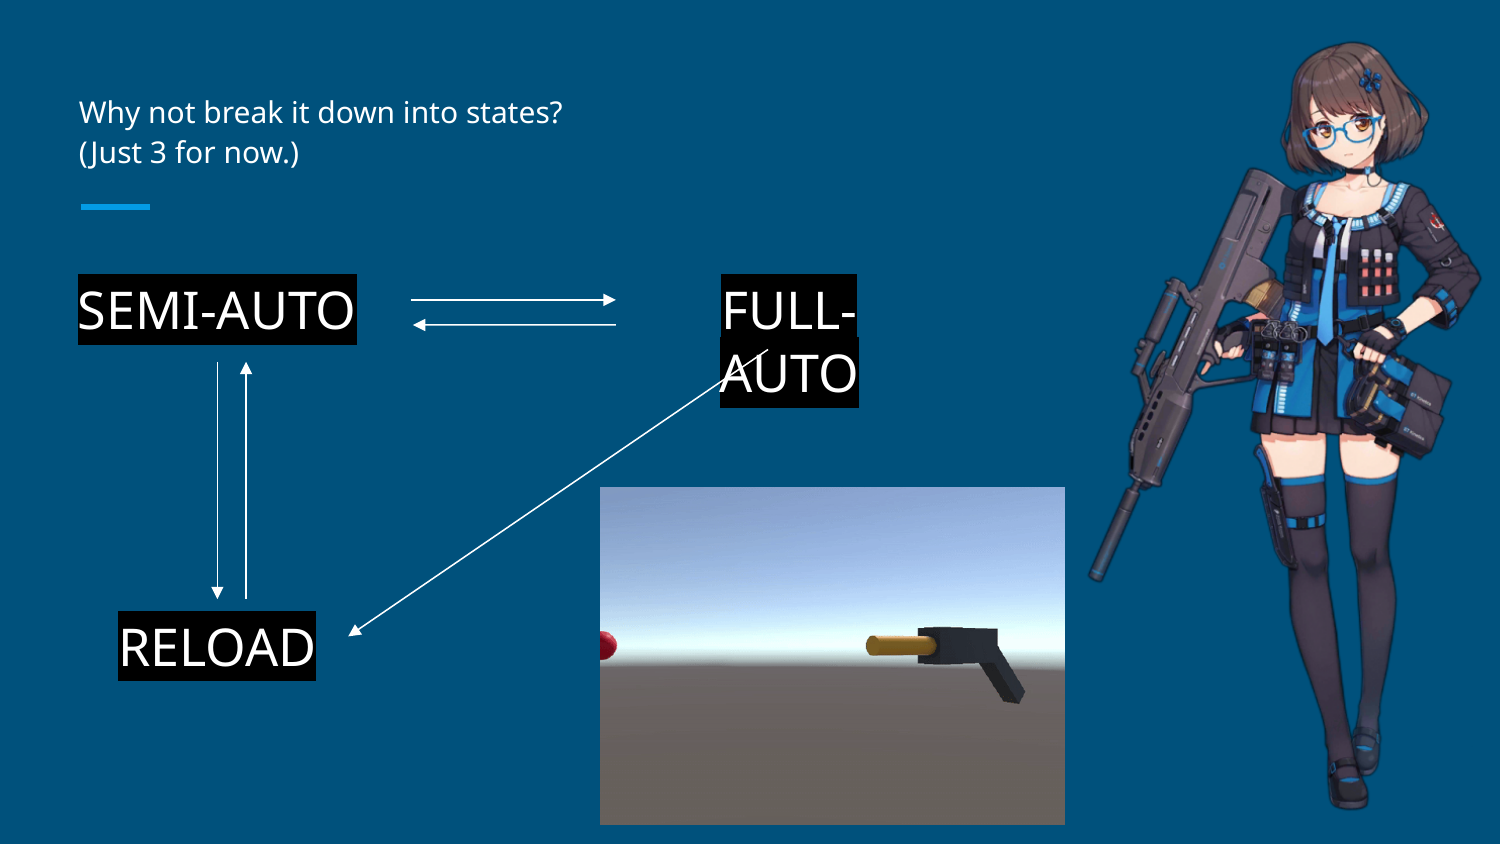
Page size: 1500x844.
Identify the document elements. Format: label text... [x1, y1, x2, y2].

picture [769, 362, 858, 407]
picture [1089, 42, 1481, 810]
title Why not break it down into states? (Just 3 for now.) [63, 75, 893, 188]
text_box FULL-AUTO [637, 262, 893, 362]
text_box SEMI-AUTO [7, 262, 428, 362]
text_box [347, 349, 769, 637]
text_box RELOAD [65, 599, 370, 699]
picture [601, 488, 1064, 824]
